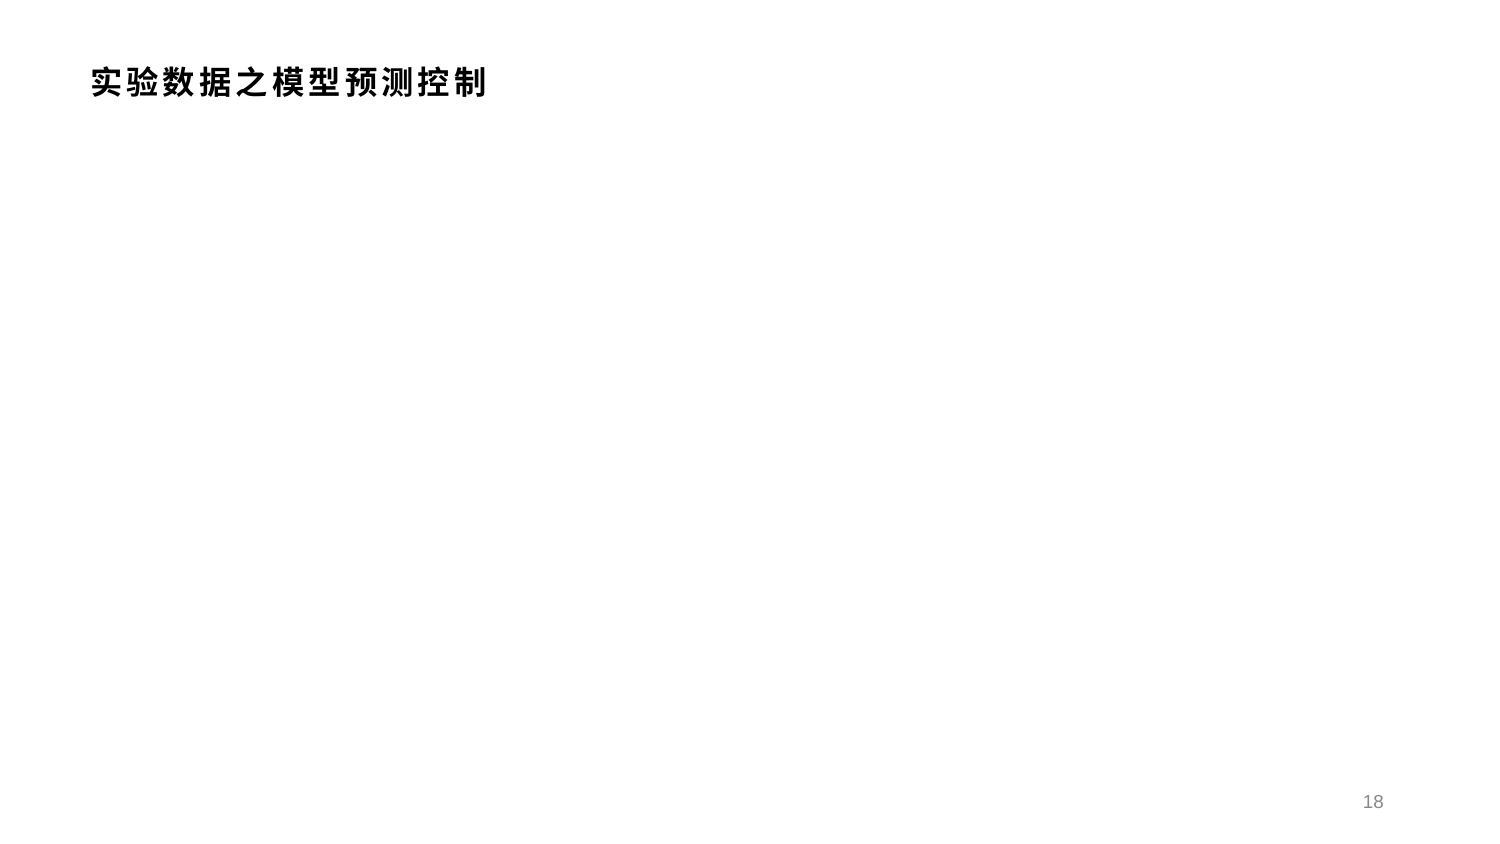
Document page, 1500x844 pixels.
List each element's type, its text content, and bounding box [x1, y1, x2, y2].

slide_number 18 [1353, 782, 1392, 819]
title 实验数据之模型预测控制 [81, 54, 1419, 110]
